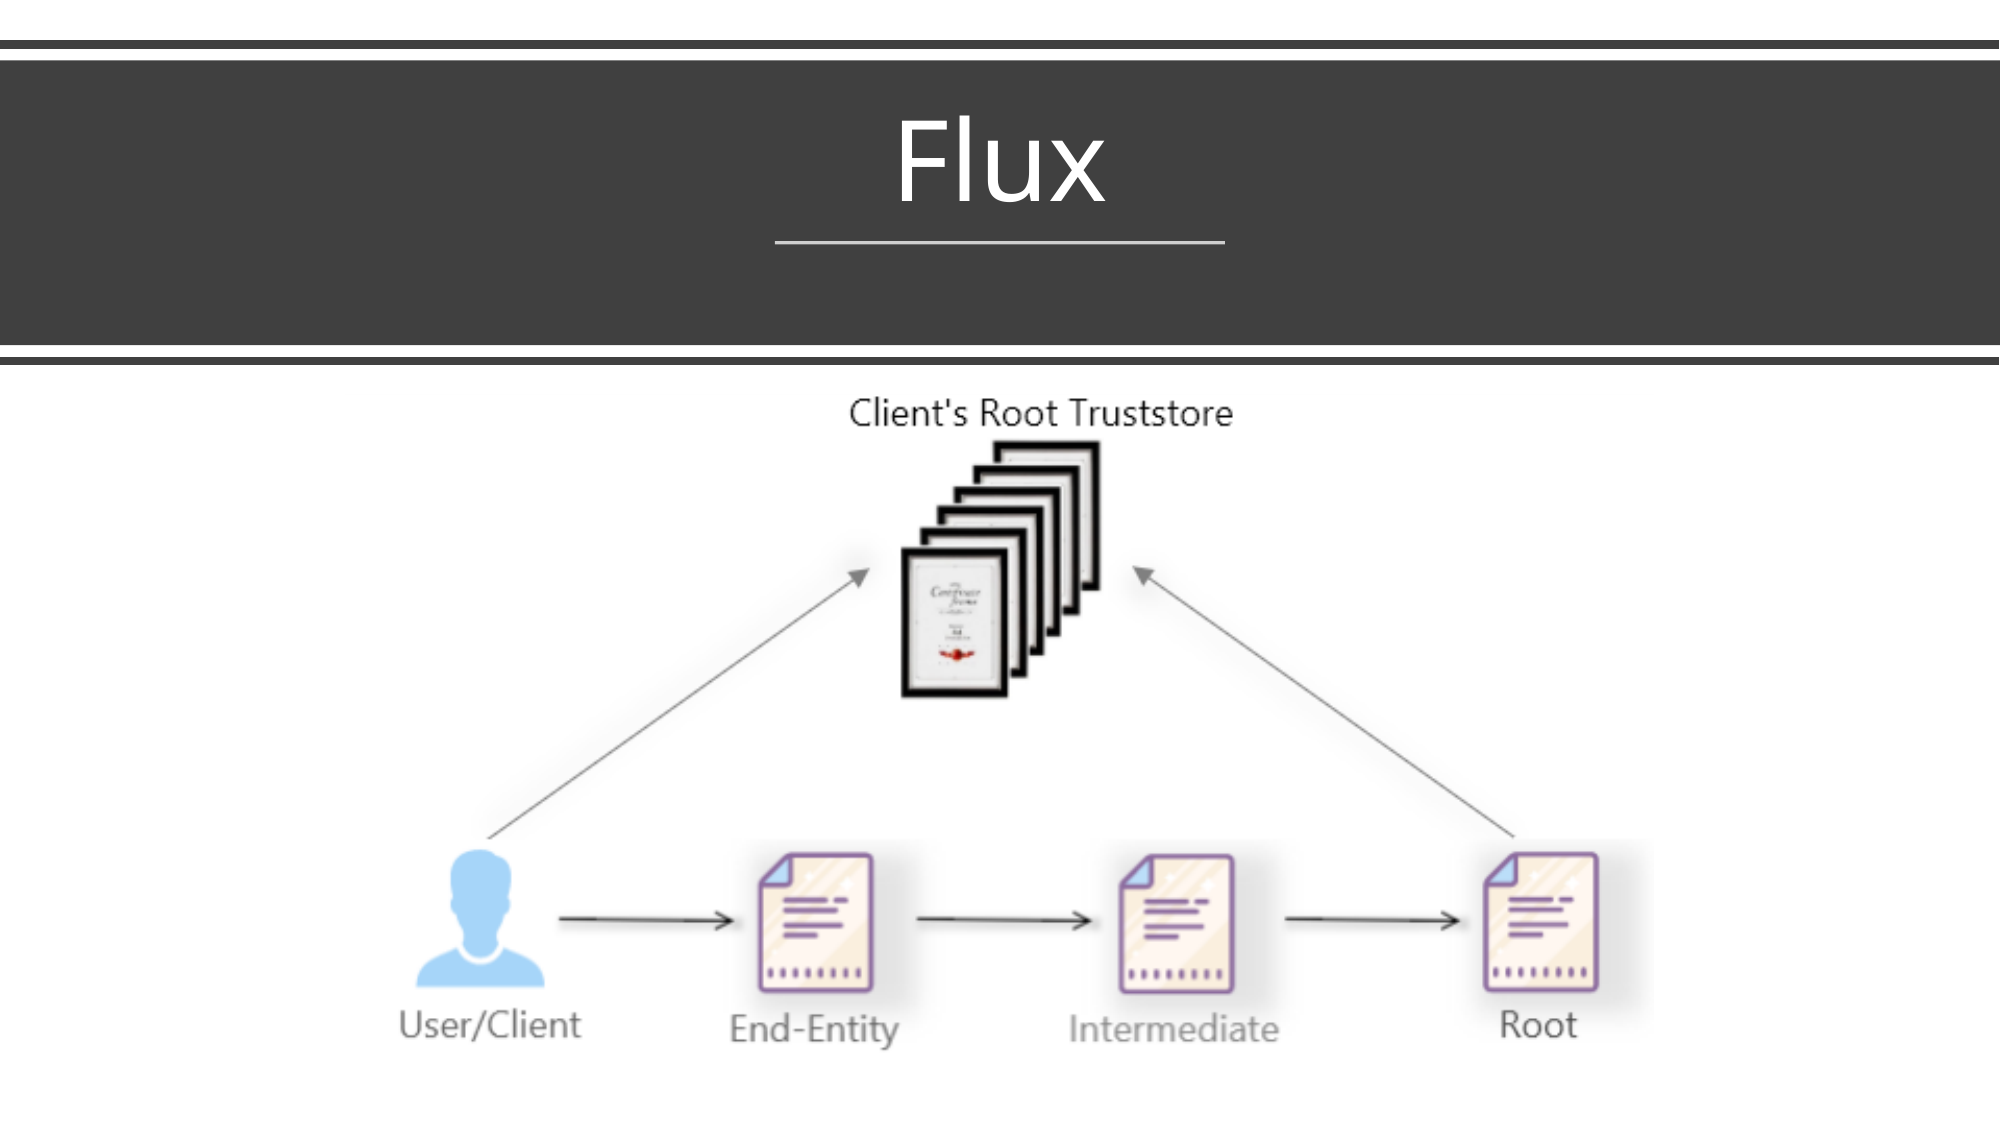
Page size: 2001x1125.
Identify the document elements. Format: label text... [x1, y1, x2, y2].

text_box [0, 59, 2000, 346]
title Flux [86, 80, 1914, 233]
picture [345, 393, 1654, 1065]
